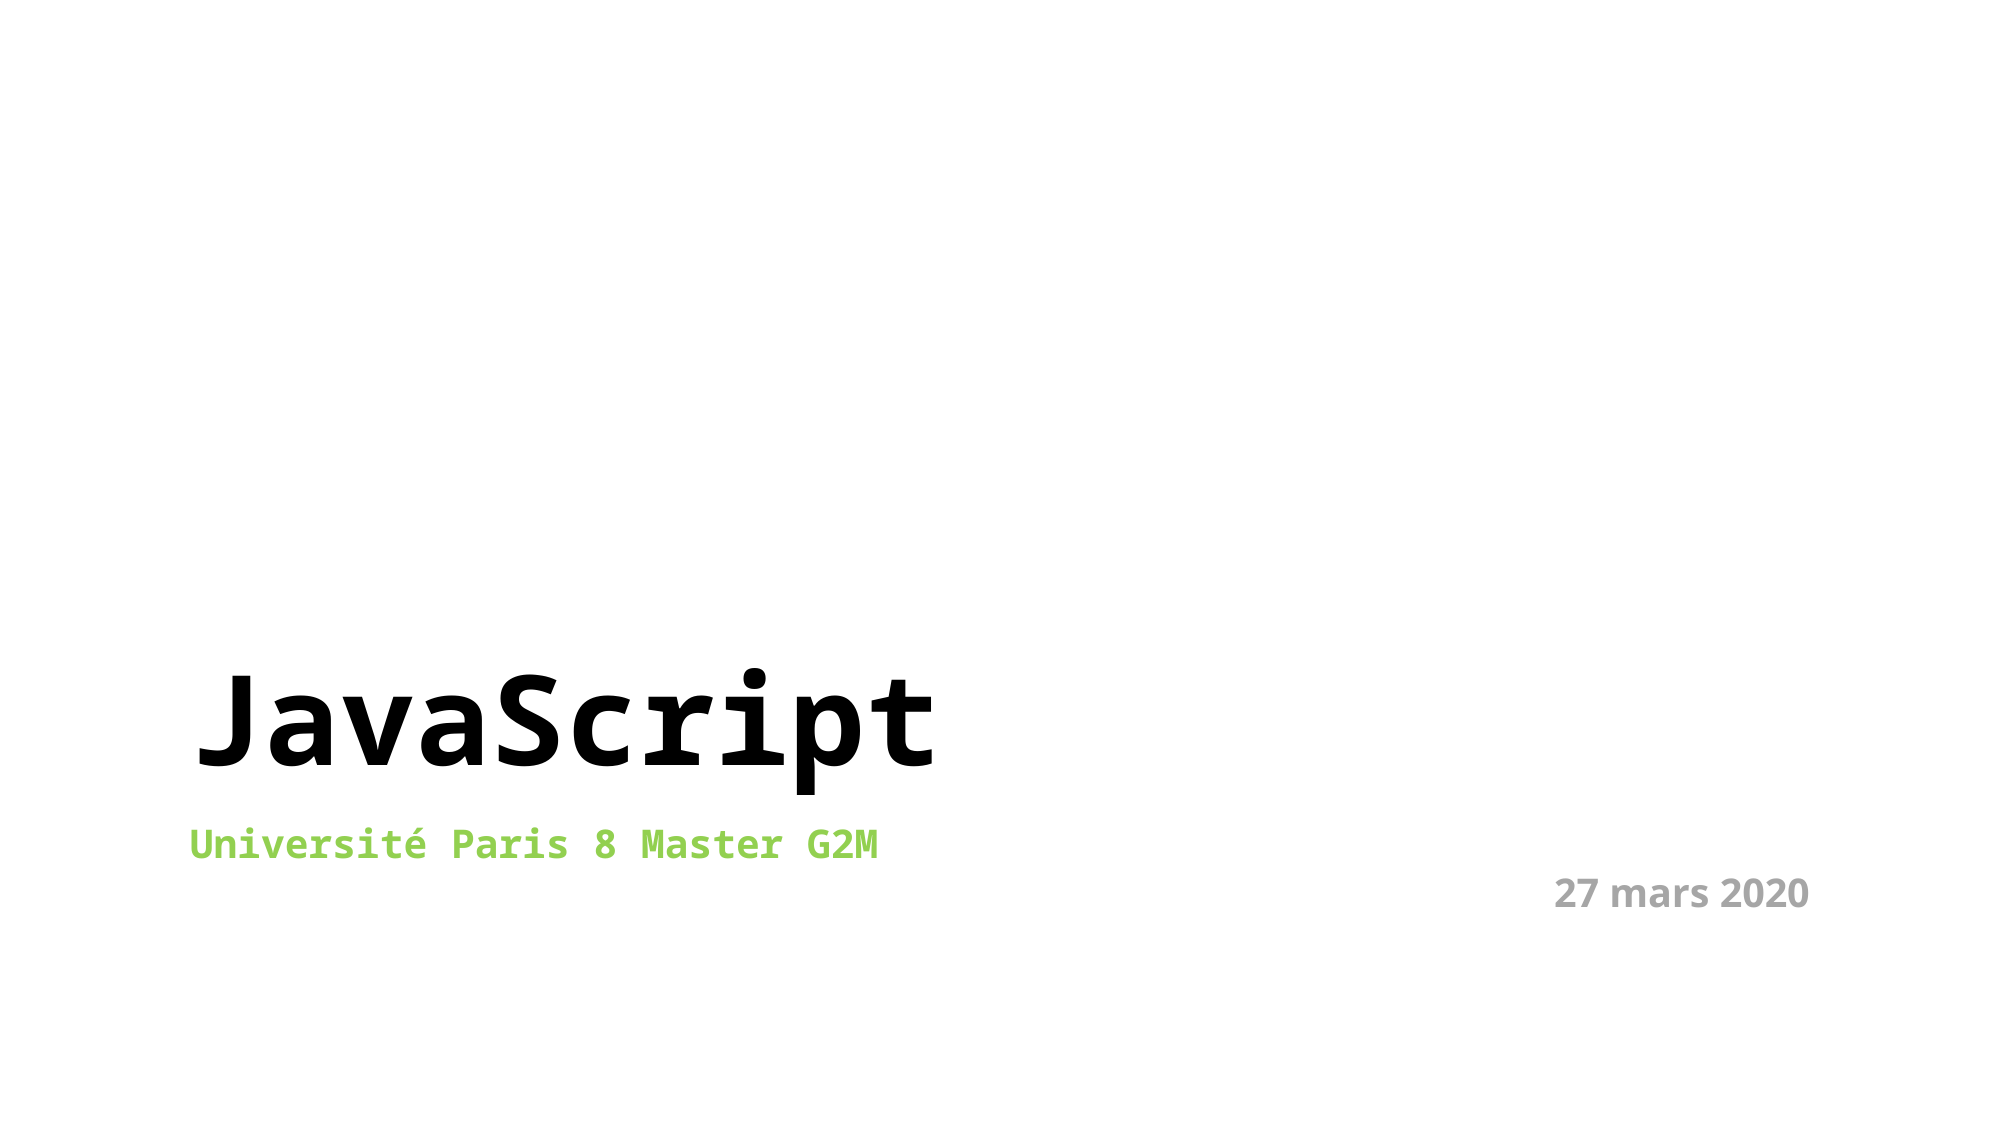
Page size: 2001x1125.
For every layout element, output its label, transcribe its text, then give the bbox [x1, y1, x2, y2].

subtitle Université Paris 8 Master G2M 27 mars 2020 [174, 812, 1825, 925]
title JavaScript [174, 519, 1825, 800]
